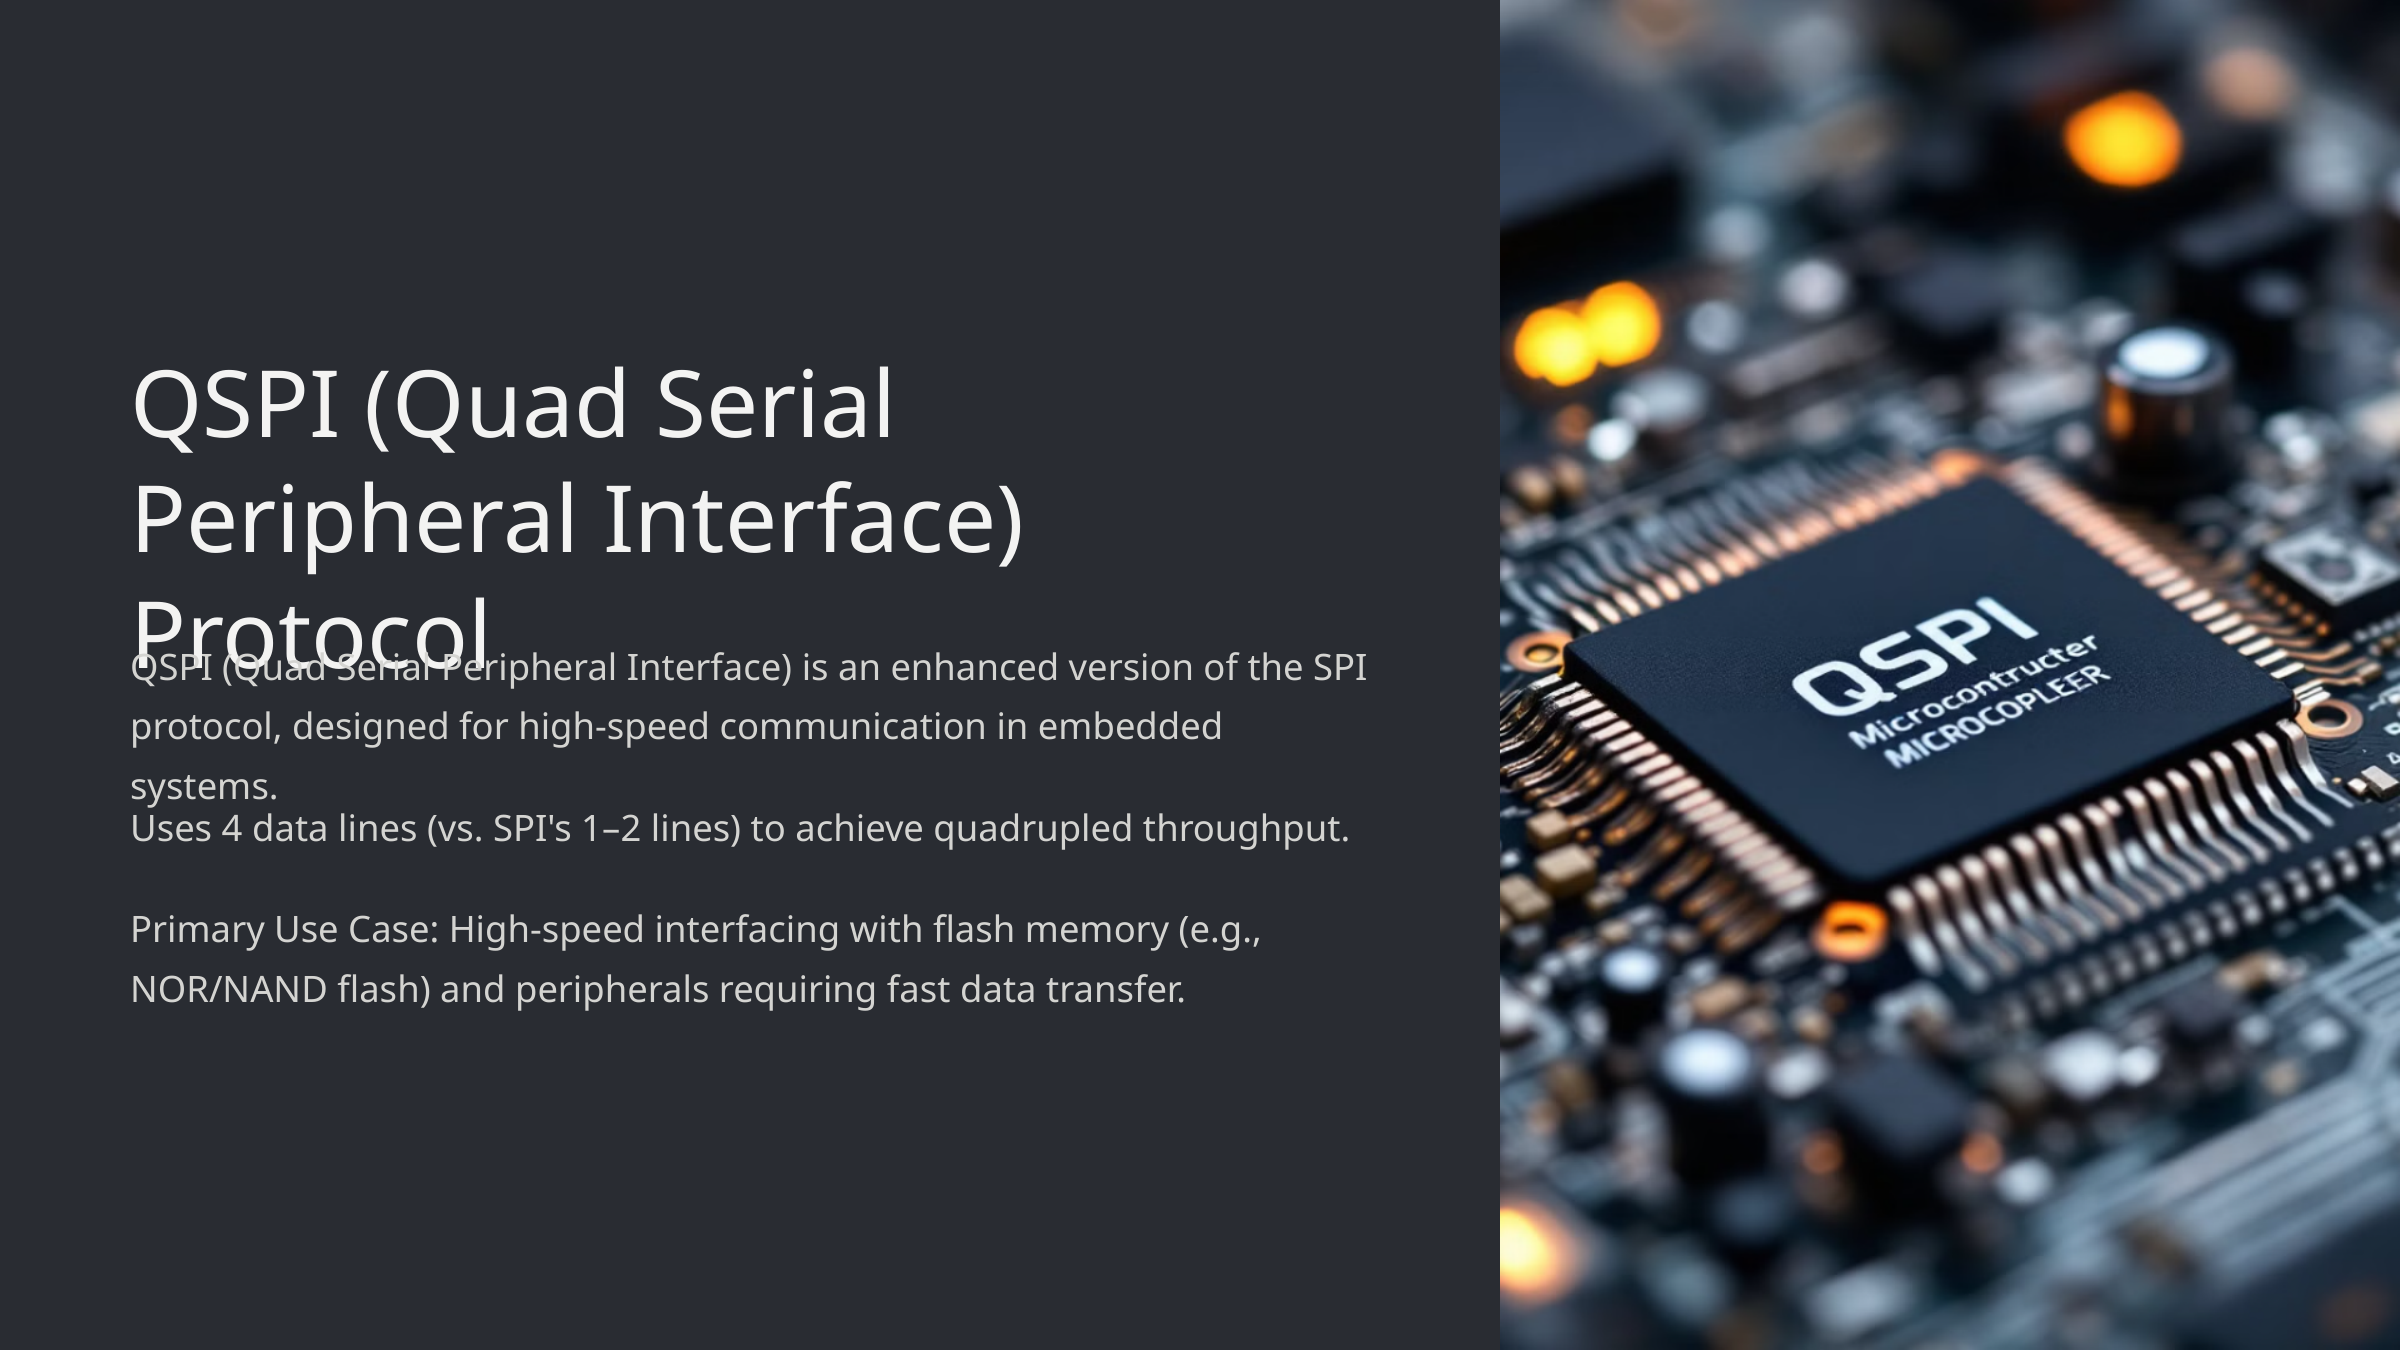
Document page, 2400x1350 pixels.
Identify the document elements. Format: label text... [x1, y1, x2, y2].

picture [1499, 0, 2400, 1350]
text_box QSPI (Quad Serial Peripheral Interface) is an enhanced version of the SPI protocol, designed for high-speed communication in embedded systems. [130, 628, 1370, 748]
text_box QSPI (Quad Serial Peripheral Interface) Protocol [130, 340, 1370, 573]
text_box Uses 4 data lines (vs. SPI's 1–2 lines) to achieve quadrupled throughput. [130, 789, 1370, 849]
text_box Primary Use Case: High-speed interfacing with flash memory (e.g., NOR/NAND flash) and peripherals requiring fast data transfer. [130, 890, 1370, 1010]
